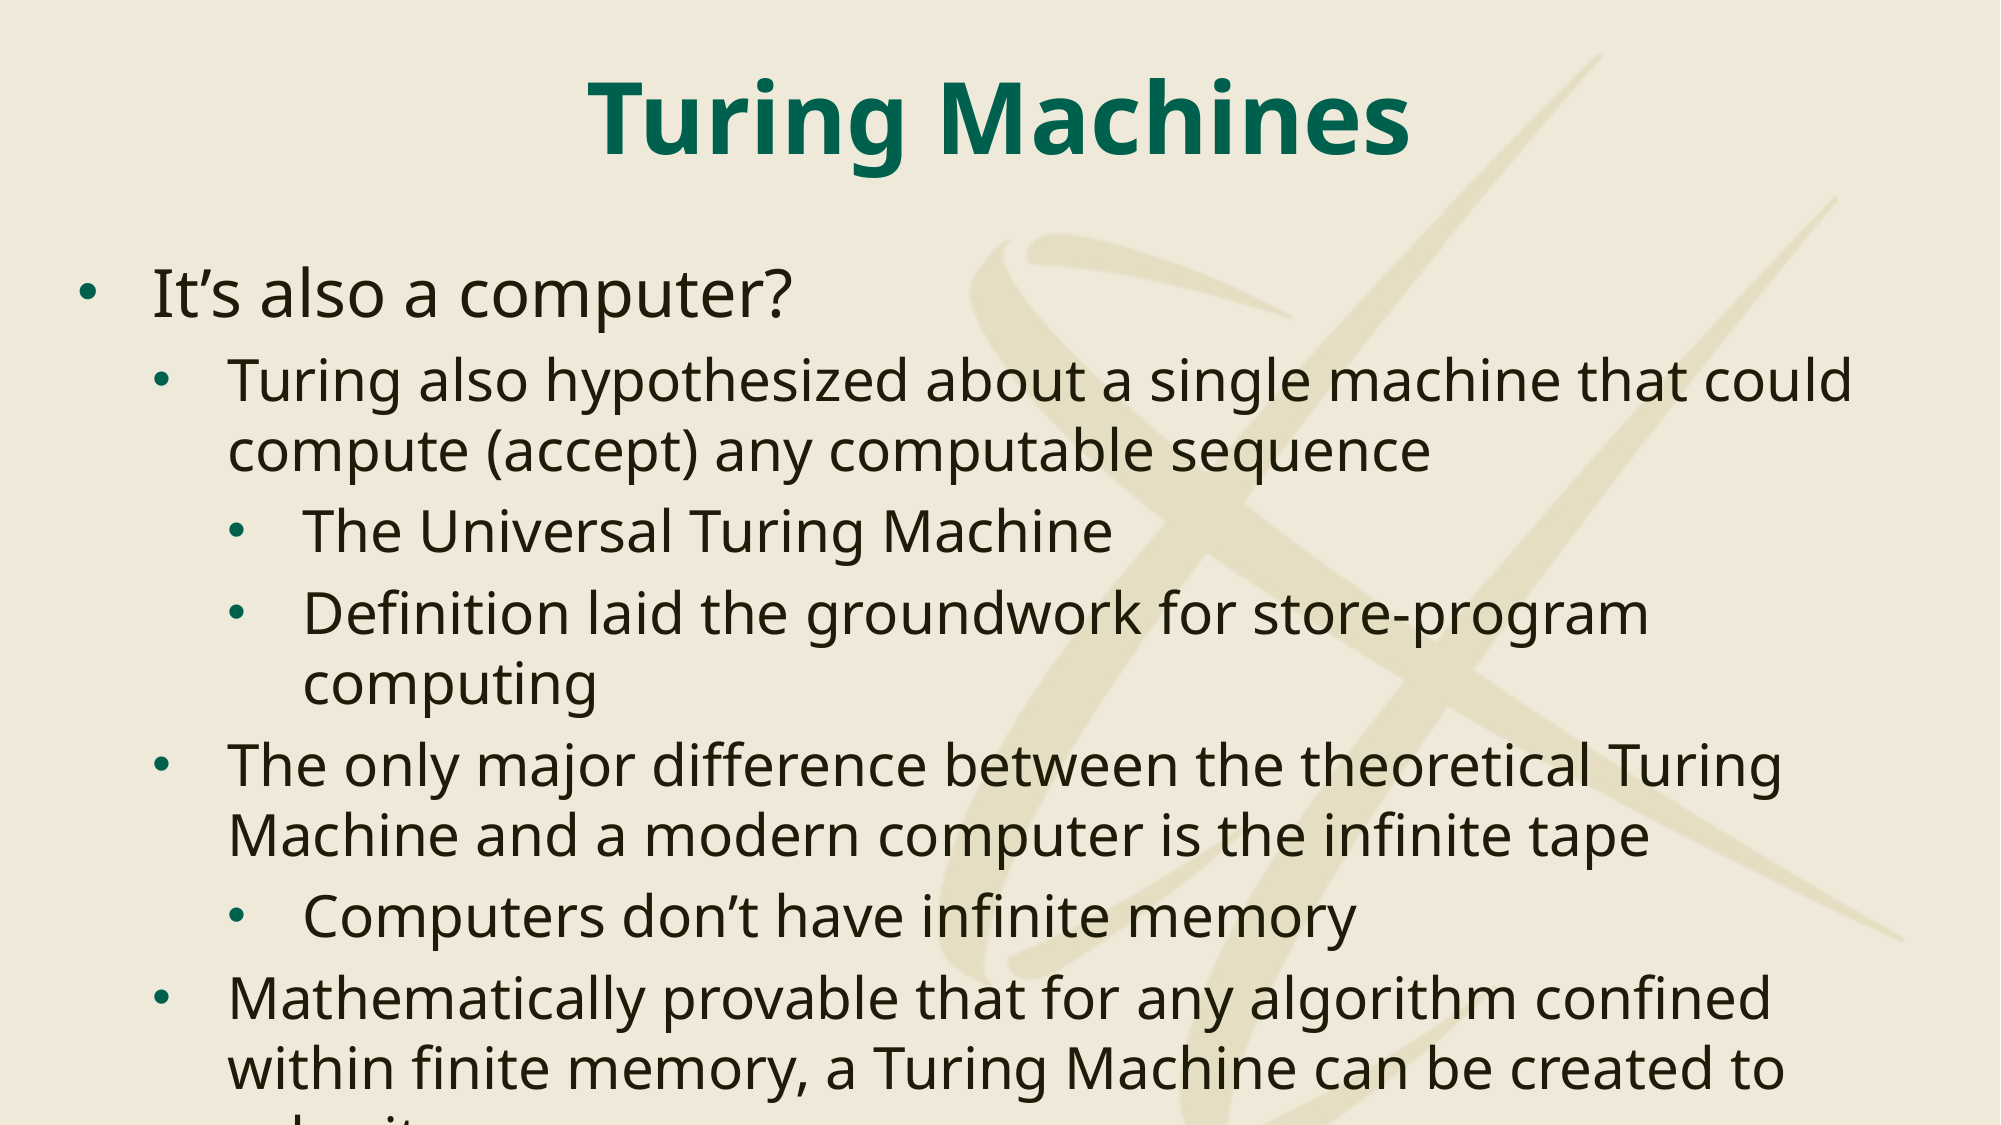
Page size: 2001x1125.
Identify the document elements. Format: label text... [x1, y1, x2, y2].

text_box It’s also a computer? Turing also hypothesized about a single machine that could compute (accept) any computable sequence The Universal Turing Machine Definition laid the groundwork for store-program computing The only major difference between the theoretical Turing Machine and a modern computer is the infinite tape Computers don’t have infinite memory Mathematically provable that for any algorithm confined within finite memory, a Turing Machine can be created to solve it [62, 243, 938, 1125]
title Turing Machines [51, 0, 938, 244]
picture [938, 0, 1949, 1125]
